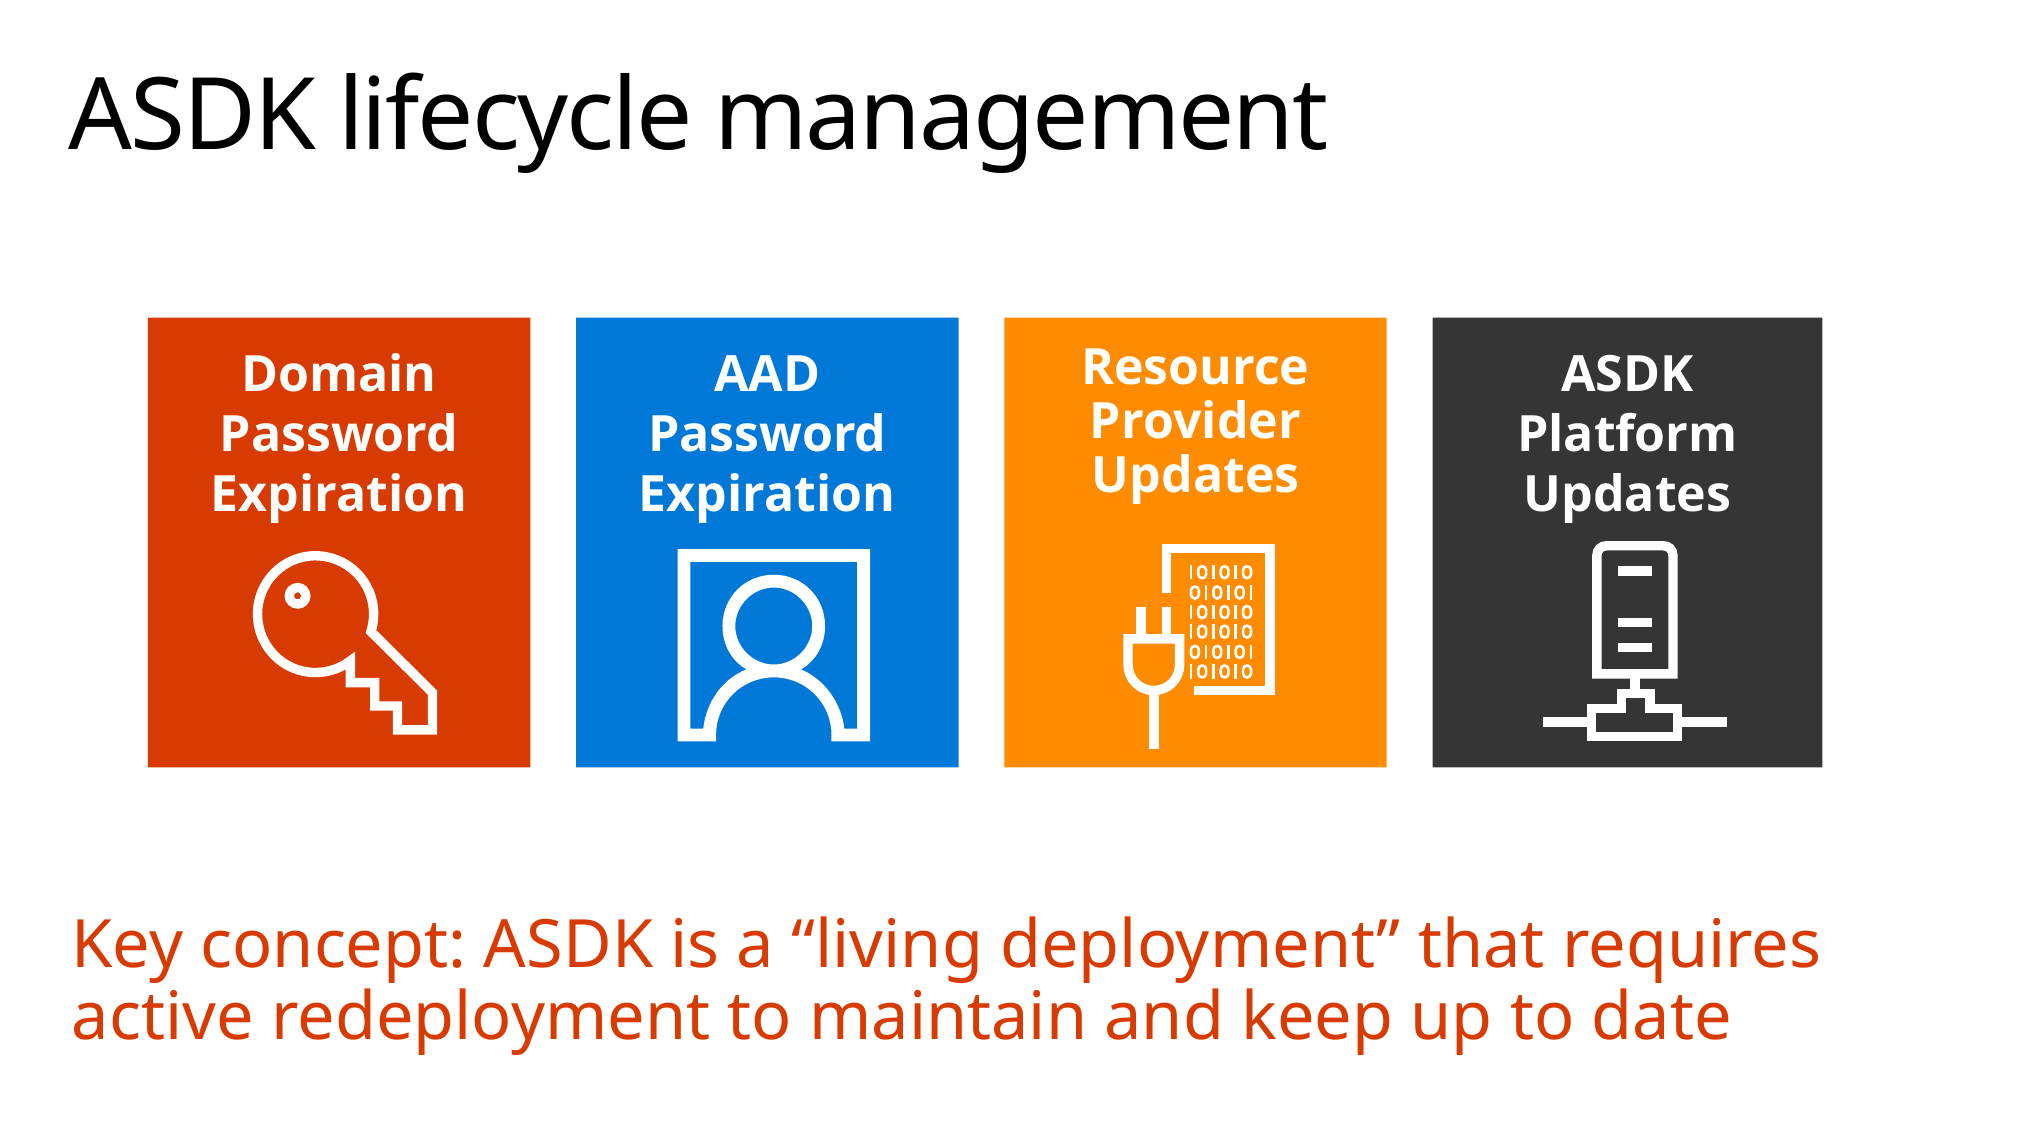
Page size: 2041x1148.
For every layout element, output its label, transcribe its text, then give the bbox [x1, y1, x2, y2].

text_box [1127, 548, 1271, 749]
text_box [1543, 545, 1727, 737]
text_box Resource Provider Updates [1004, 317, 1387, 768]
text_box AAD Password Expiration [576, 317, 959, 768]
text_box Domain Password Expiration [147, 317, 531, 768]
title ASDK lifecycle management [45, 48, 1996, 199]
text_box [677, 549, 871, 742]
text_box [257, 555, 433, 730]
text_box ASDK Platform Updates [1432, 317, 1823, 768]
text_box Key concept: ASDK is a “living deployment” that requires active redeployment to maintain and keep up to date [41, 886, 1993, 1145]
